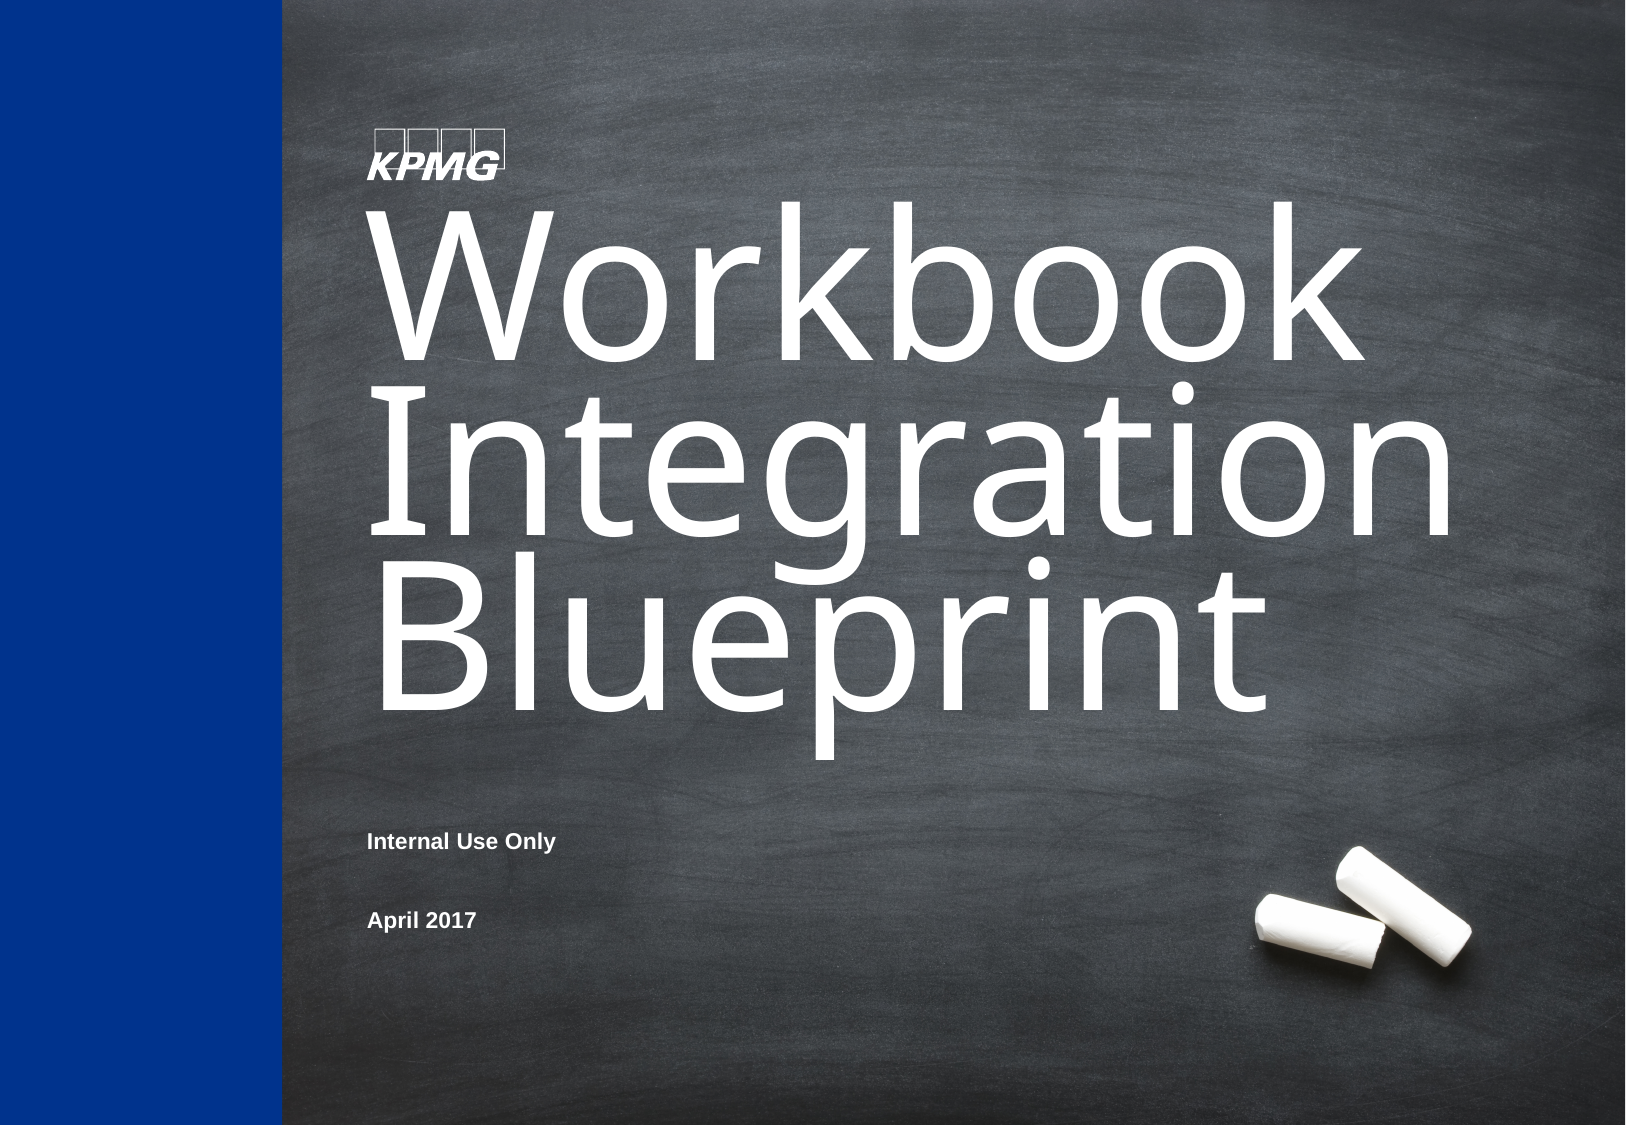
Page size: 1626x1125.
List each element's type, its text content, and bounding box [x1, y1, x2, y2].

title Workbook Integration Blueprint [363, 220, 1485, 797]
list Internal Use Only April 2017 [366, 826, 1464, 862]
picture [283, 0, 1626, 1125]
